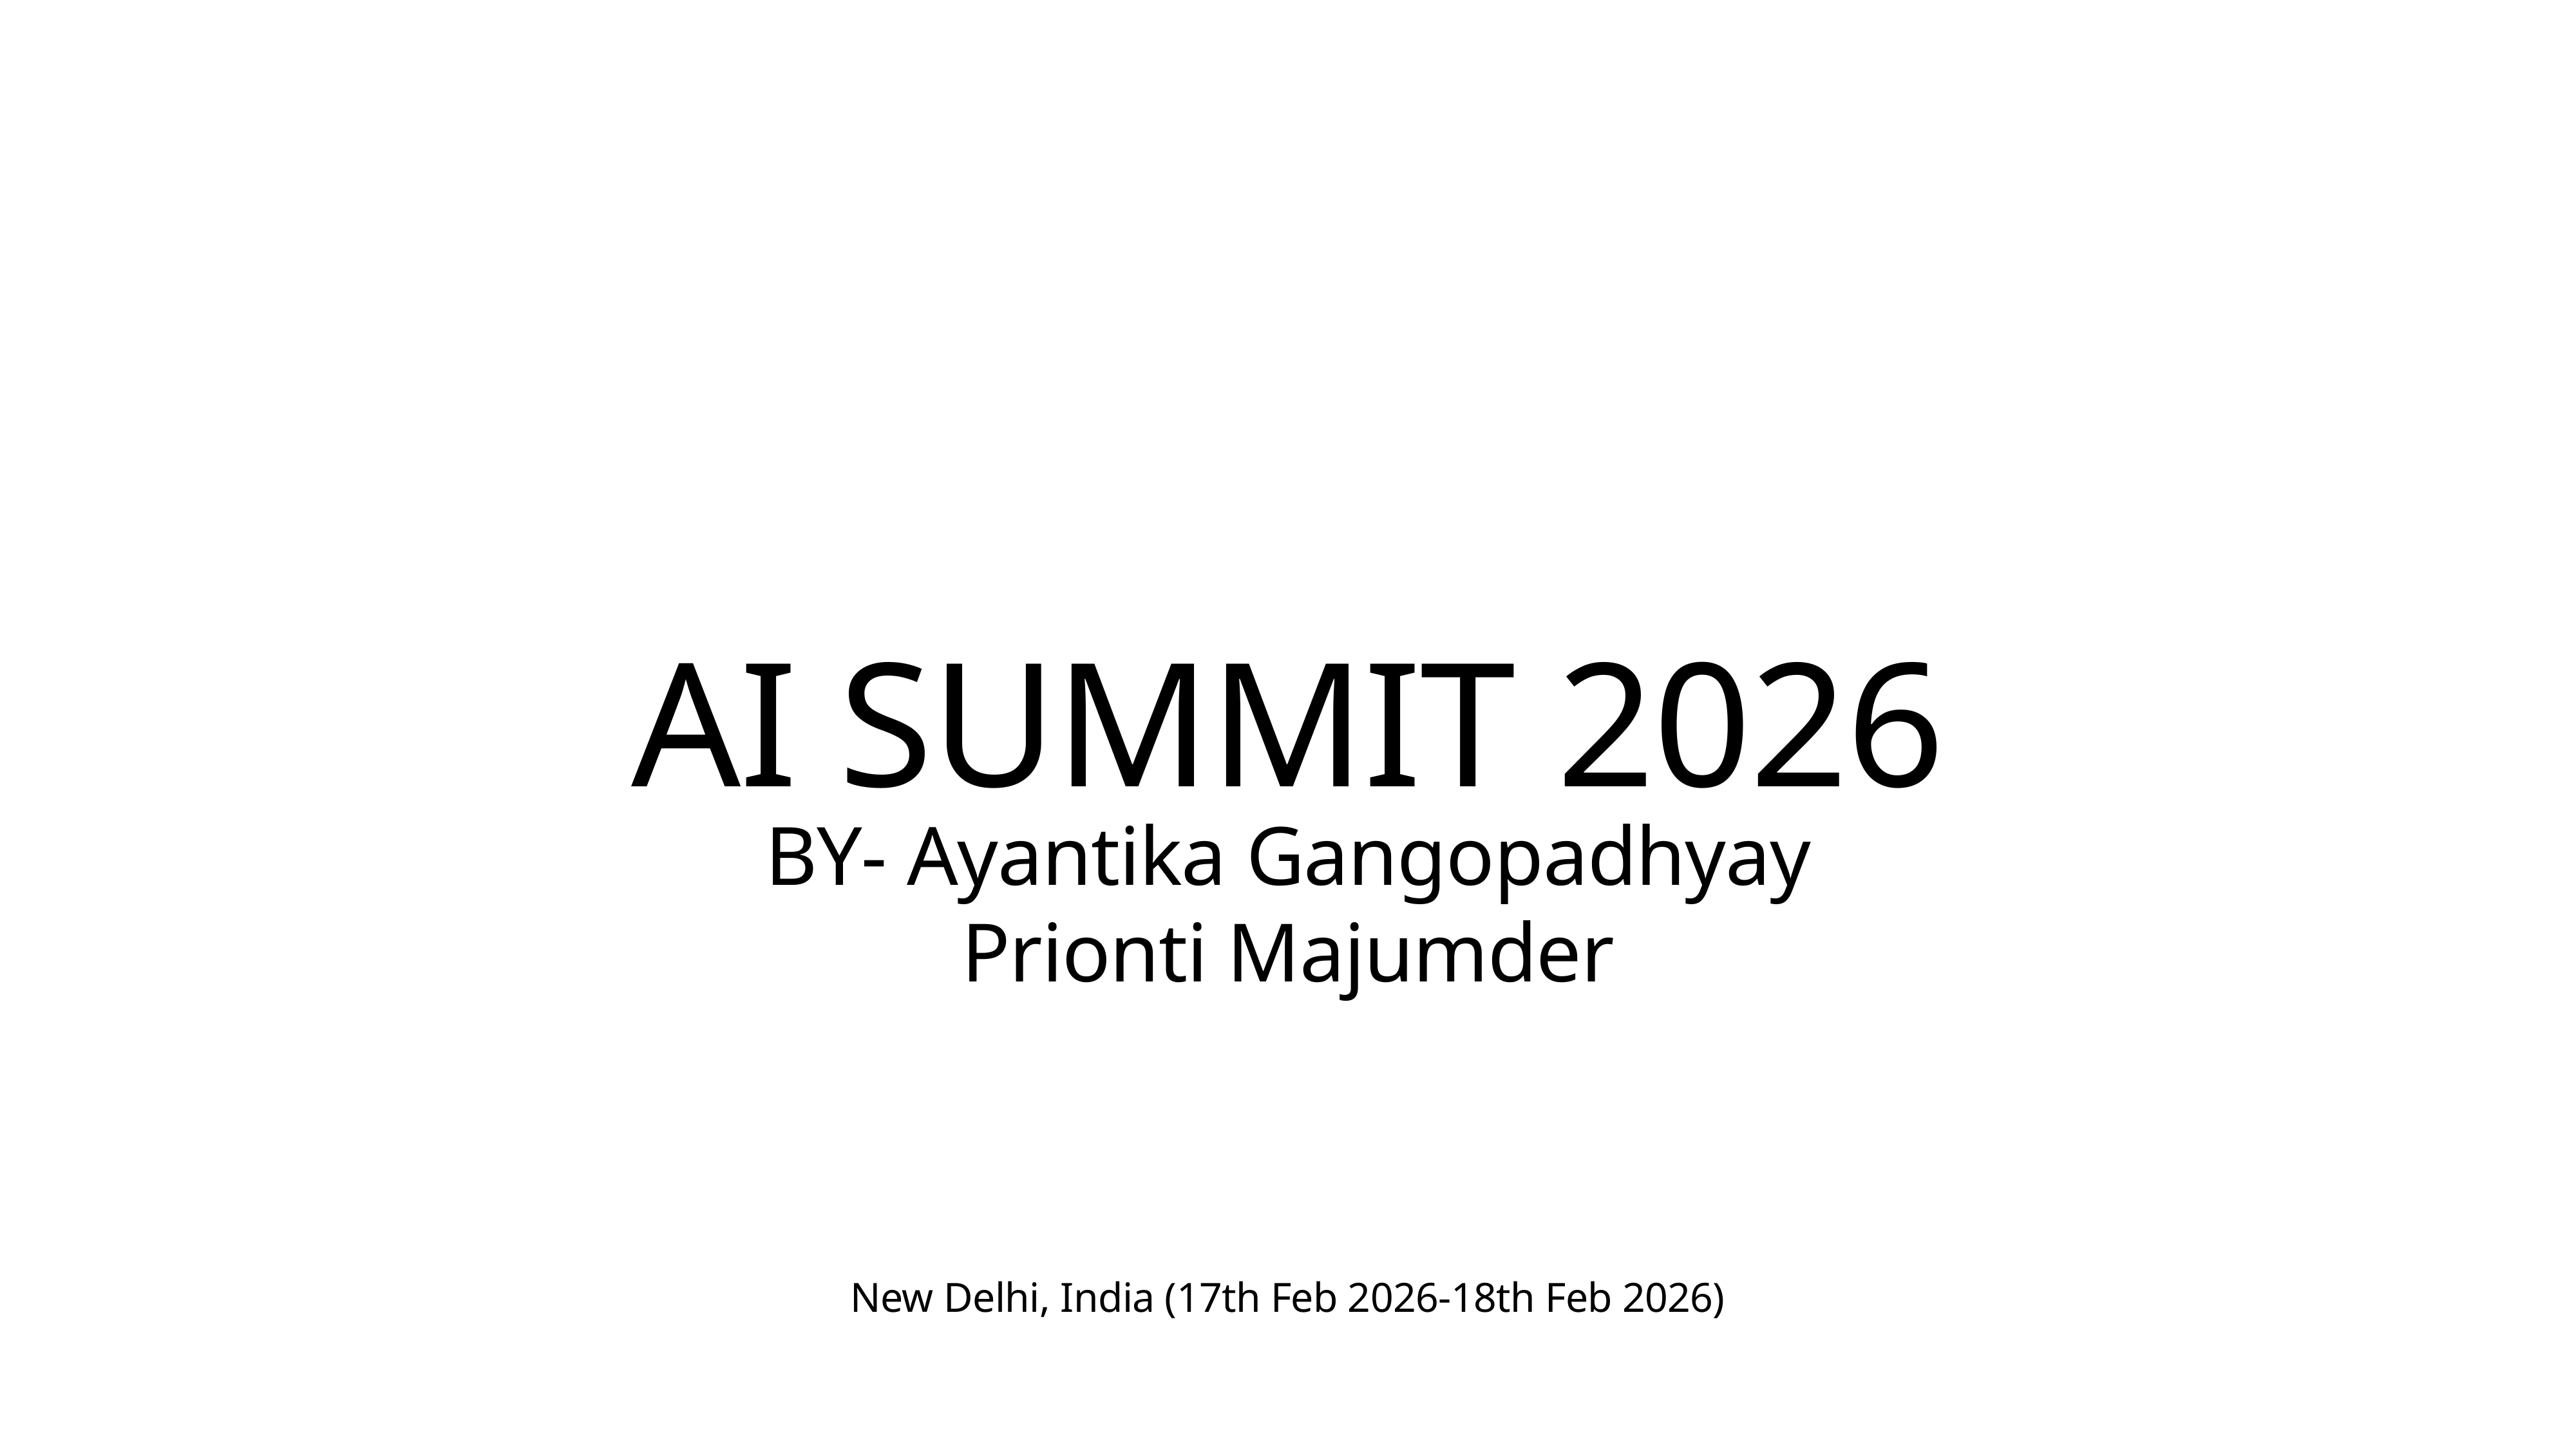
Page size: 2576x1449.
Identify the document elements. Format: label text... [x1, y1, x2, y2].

list New Delhi, India (17th Feb 2026-18th Feb 2026) [128, 1265, 2448, 1331]
title AI SUMMIT 2026 [128, 371, 2448, 799]
subtitle BY- Ayantika Gangopadhyay Prionti Majumder [128, 799, 2448, 1038]
